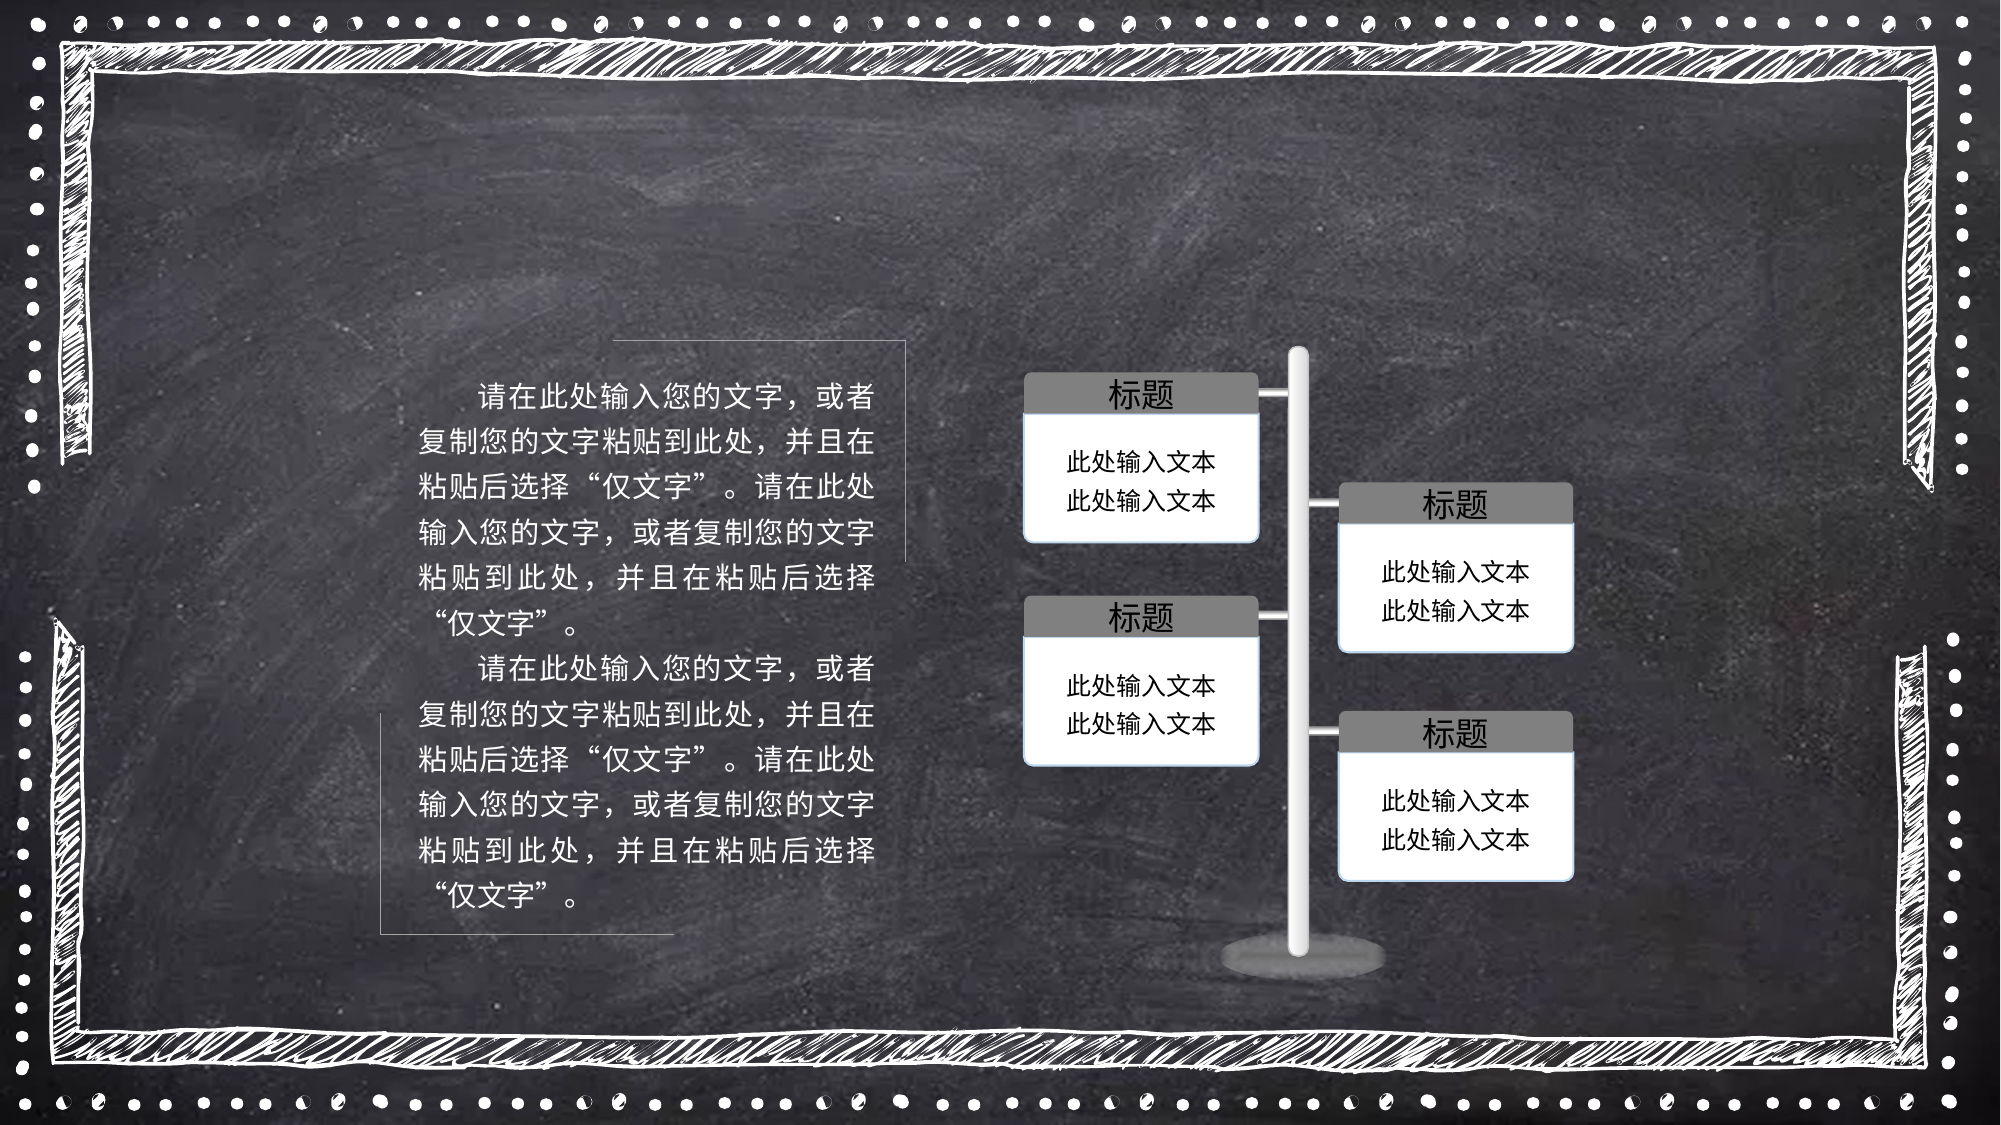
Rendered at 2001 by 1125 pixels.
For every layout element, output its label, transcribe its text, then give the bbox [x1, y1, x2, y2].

text_box 此处输入文本 此处输入文本 [1337, 754, 1575, 882]
text_box [1287, 345, 1310, 958]
text_box 此处输入文本 此处输入文本 [1022, 412, 1260, 544]
text_box 标题 [1023, 594, 1260, 639]
text_box [1260, 610, 1287, 621]
text_box 标题 [1337, 481, 1575, 525]
text_box [1260, 387, 1287, 398]
text_box 标题 [1023, 371, 1260, 415]
text_box 此处输入文本 此处输入文本 [1022, 635, 1260, 767]
picture [0, 0, 2001, 1125]
text_box 此处输入文本 此处输入文本 [1337, 525, 1575, 654]
text_box 请在此处输入您的文字，或者复制您的文字粘贴到此处，并且在粘贴后选择“仅文字”。请在此处输入您的文字，或者复制您的文字粘贴到此处，并且在粘贴后选择“仅文字”。 请在此处输入您的文字，或者复制您的文字粘贴到此处，并且在粘贴后选择“仅文字”。请在此处输入您的文字，或者复制您的文字粘贴到此处，并且在粘贴后选择“仅文字”。 [400, 347, 894, 933]
text_box [1310, 498, 1337, 508]
text_box [1310, 726, 1337, 736]
text_box 标题 [1337, 709, 1575, 754]
text_box [1218, 932, 1388, 980]
